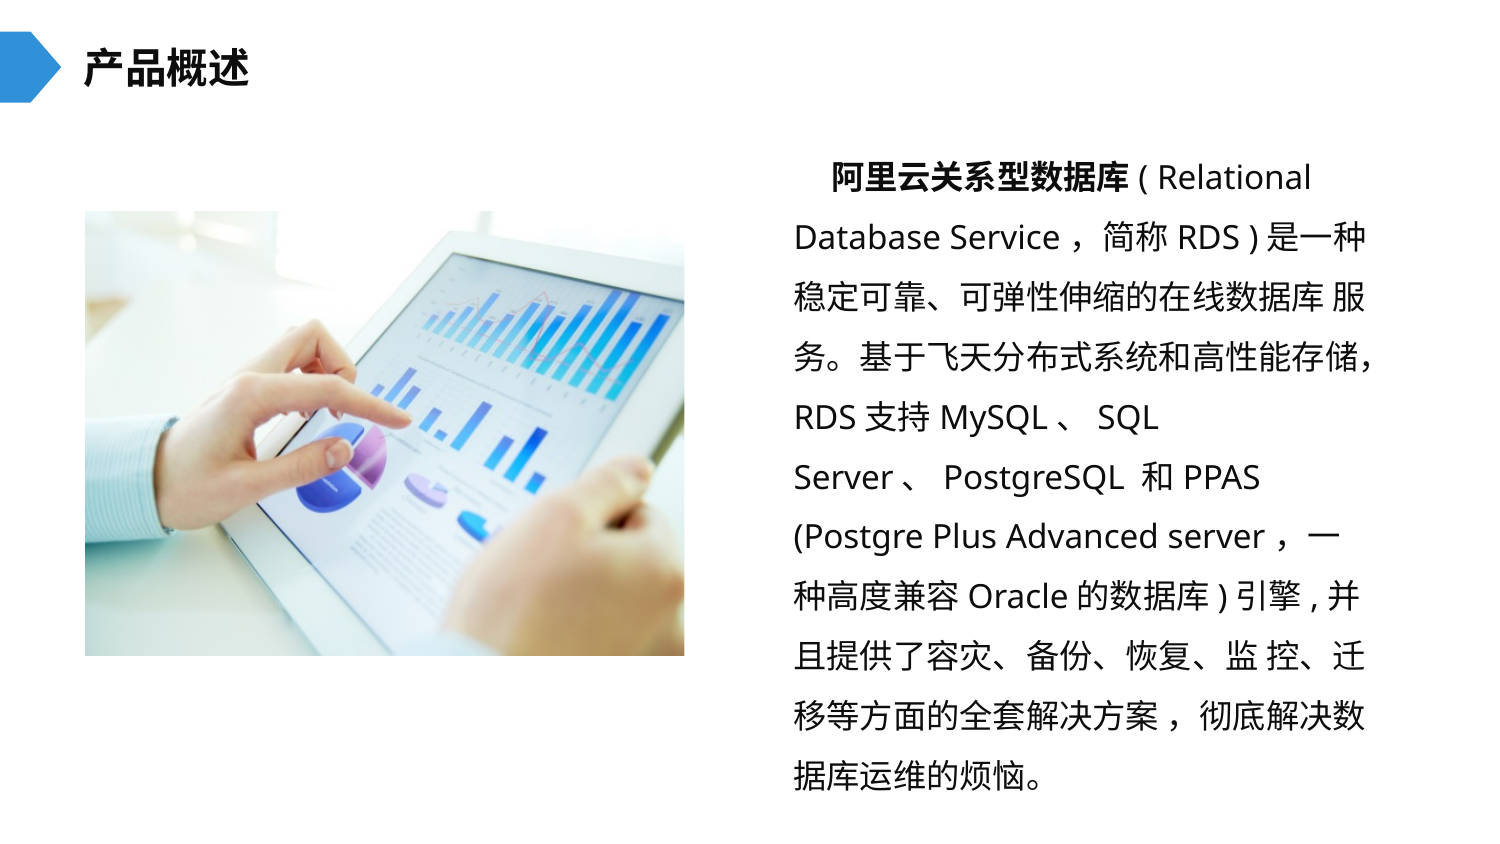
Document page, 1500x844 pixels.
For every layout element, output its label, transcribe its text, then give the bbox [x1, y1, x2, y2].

text_box 阿里云关系型数据库( Relational Database Service，简称RDS )是一种稳定可靠、可弹性伸缩的在线数据库 服务。基于飞天分布式系统和高性能存储，RDS支持MySQL、SQL Server、PostgreSQL 和PPAS (Postgre Plus Advanced server，一种高度兼容Oracle的数据库)引擎,并且提供了容灾、备份、恢复、监 控、迁移等方面的全套解决方案 ，彻底解决数据库运维的烦恼。 [773, 126, 1390, 806]
text_box 产品概述 [68, 34, 266, 100]
text_box [0, 29, 63, 105]
text_box [83, 209, 686, 657]
